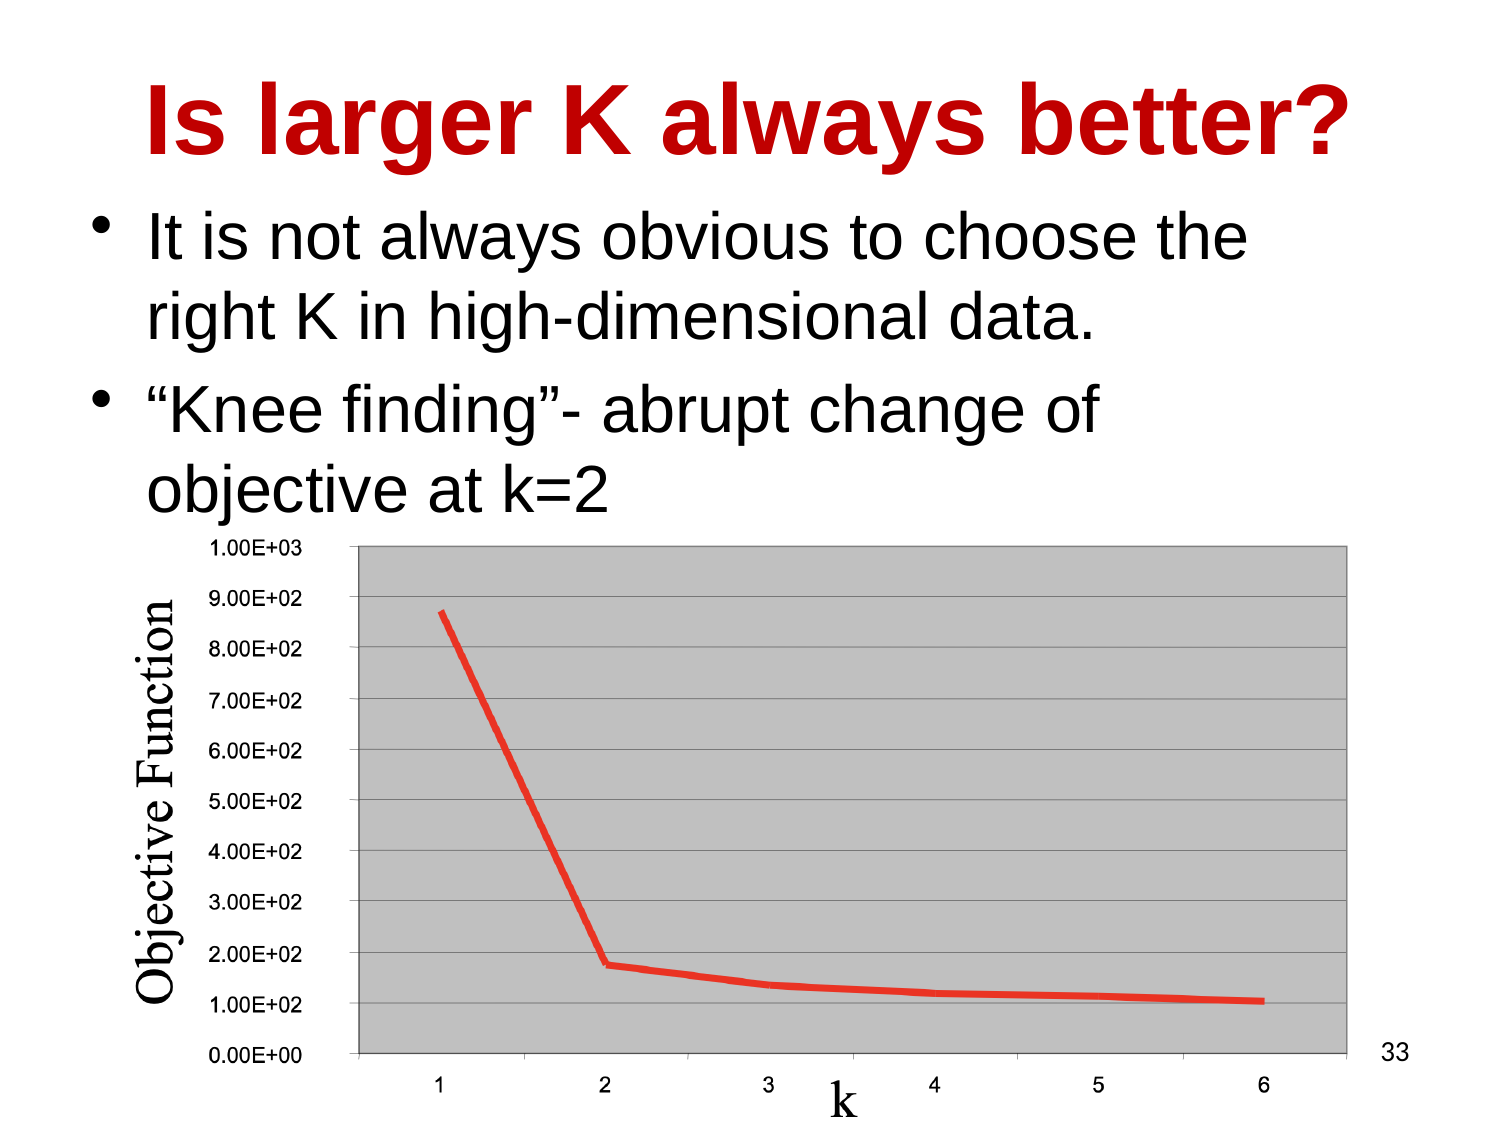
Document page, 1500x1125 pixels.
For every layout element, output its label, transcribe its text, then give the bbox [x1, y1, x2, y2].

list It is not always obvious to choose the right K in high-dimensional data. “Knee finding”- abrupt change of objective at k=2 [74, 211, 1374, 505]
picture [98, 526, 1374, 1125]
title Is larger K always better? [0, 17, 1500, 211]
slide_number 33 [1377, 1024, 1426, 1103]
